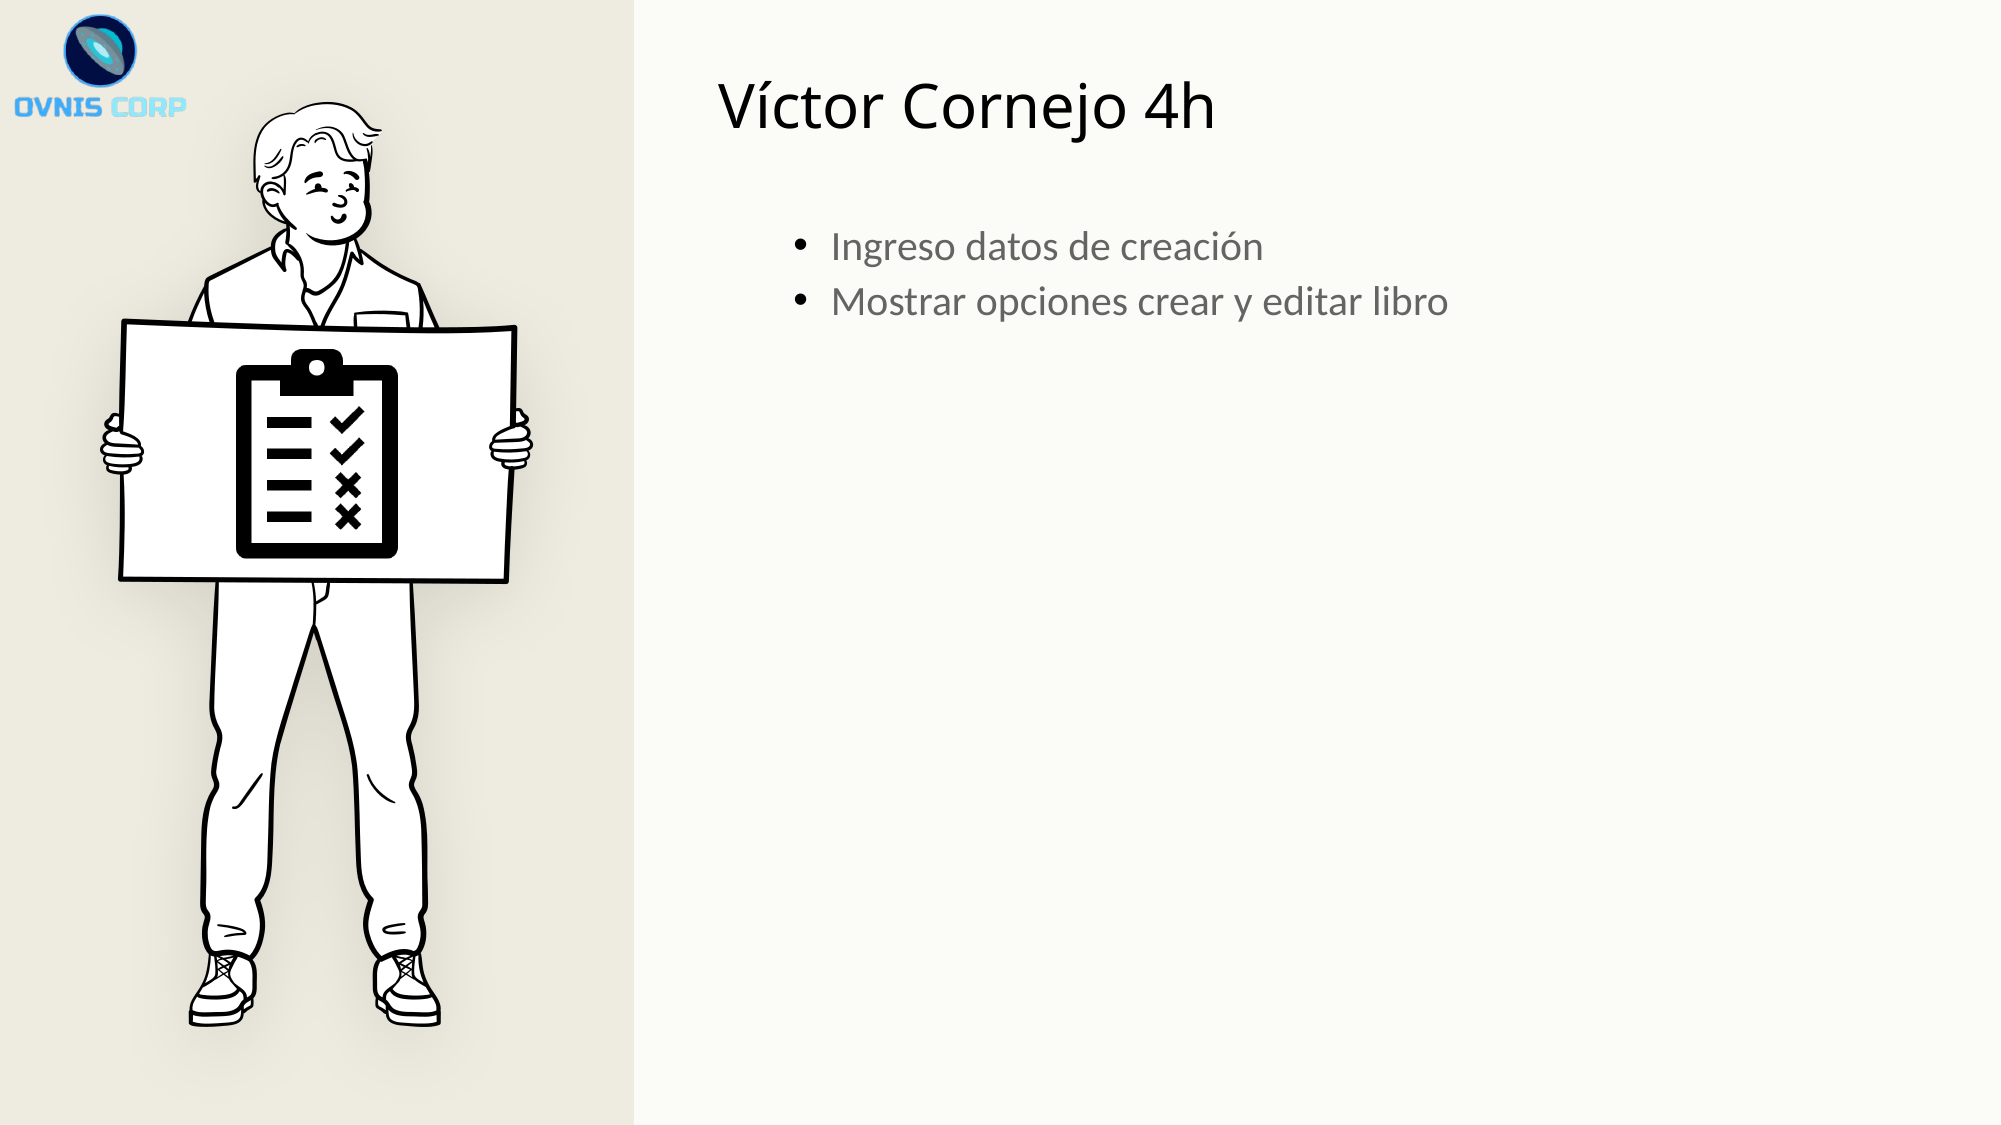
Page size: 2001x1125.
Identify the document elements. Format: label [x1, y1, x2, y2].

text_box [0, 0, 2000, 1125]
picture [9, 0, 543, 1035]
